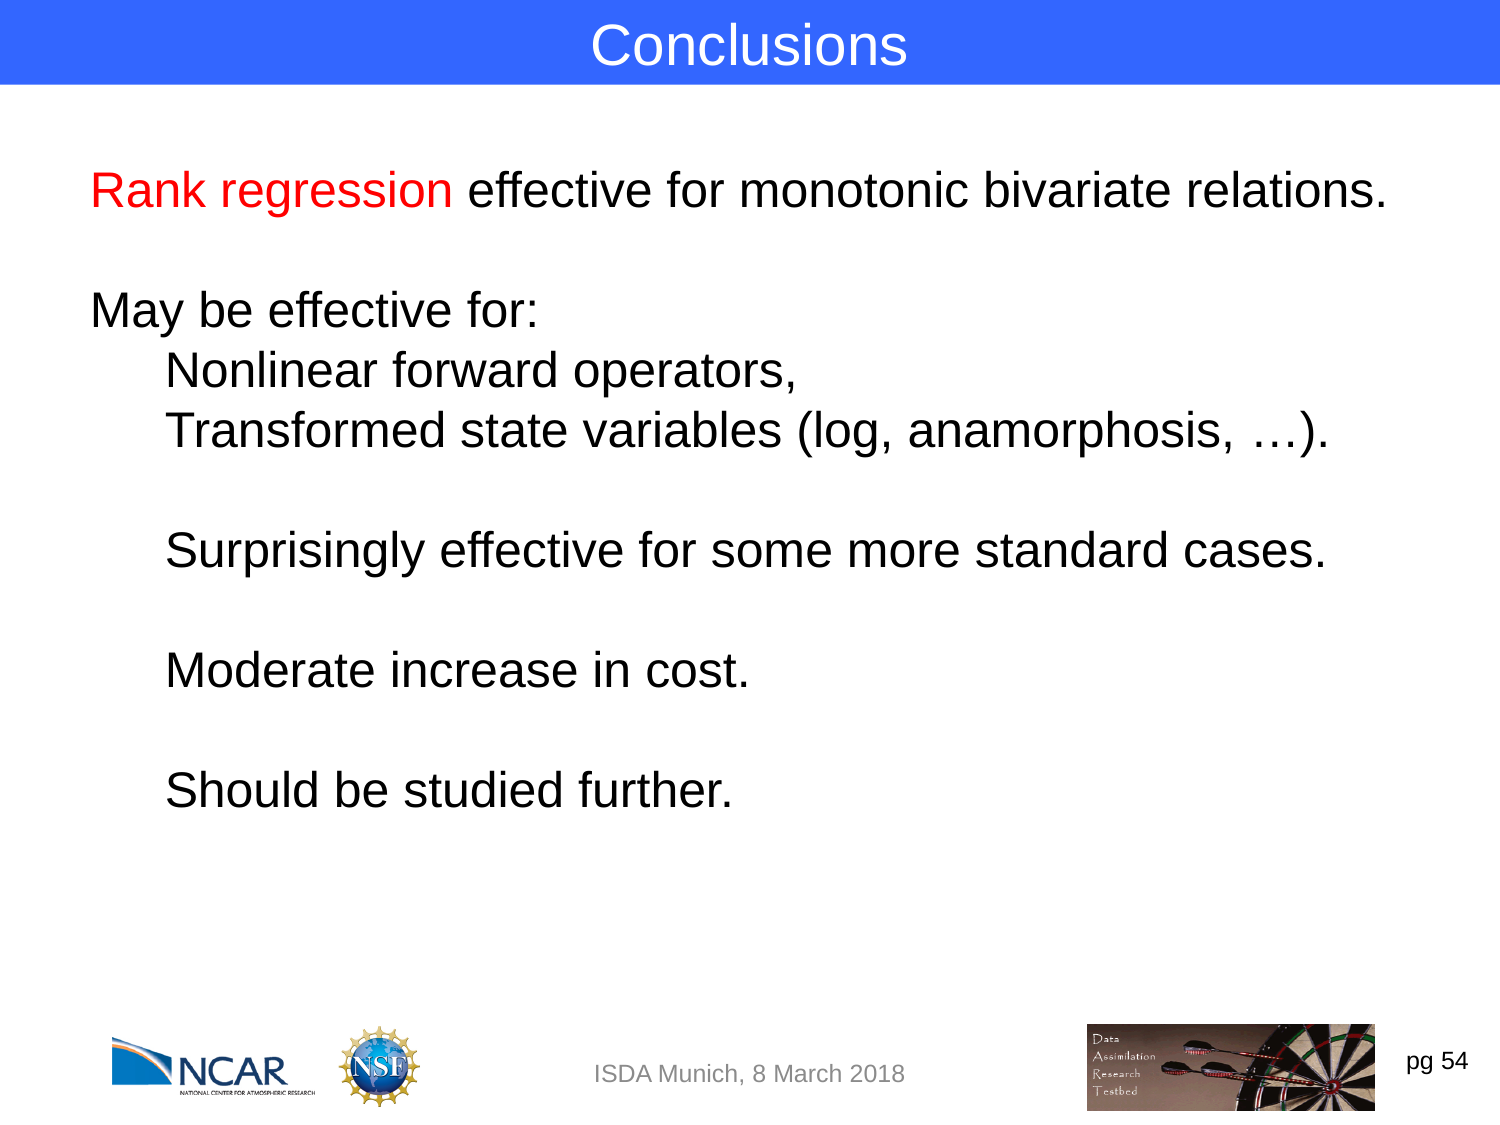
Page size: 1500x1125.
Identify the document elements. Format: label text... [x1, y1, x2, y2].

picture [112, 1037, 315, 1095]
text_box Rank regression effective for monotonic bivariate relations. May be effective for: Nonlinear forward operators, Transformed state variables (log, anamorphosis, …). Surprisingly effective for some more standard cases. Moderate increase in cost. Should be studied further. [74, 149, 1425, 825]
picture [1087, 1024, 1375, 1111]
footer ISDA Munich, 8 March 2018 [512, 1042, 988, 1103]
text_box Conclusions [0, 0, 1500, 85]
picture [337, 1024, 421, 1108]
